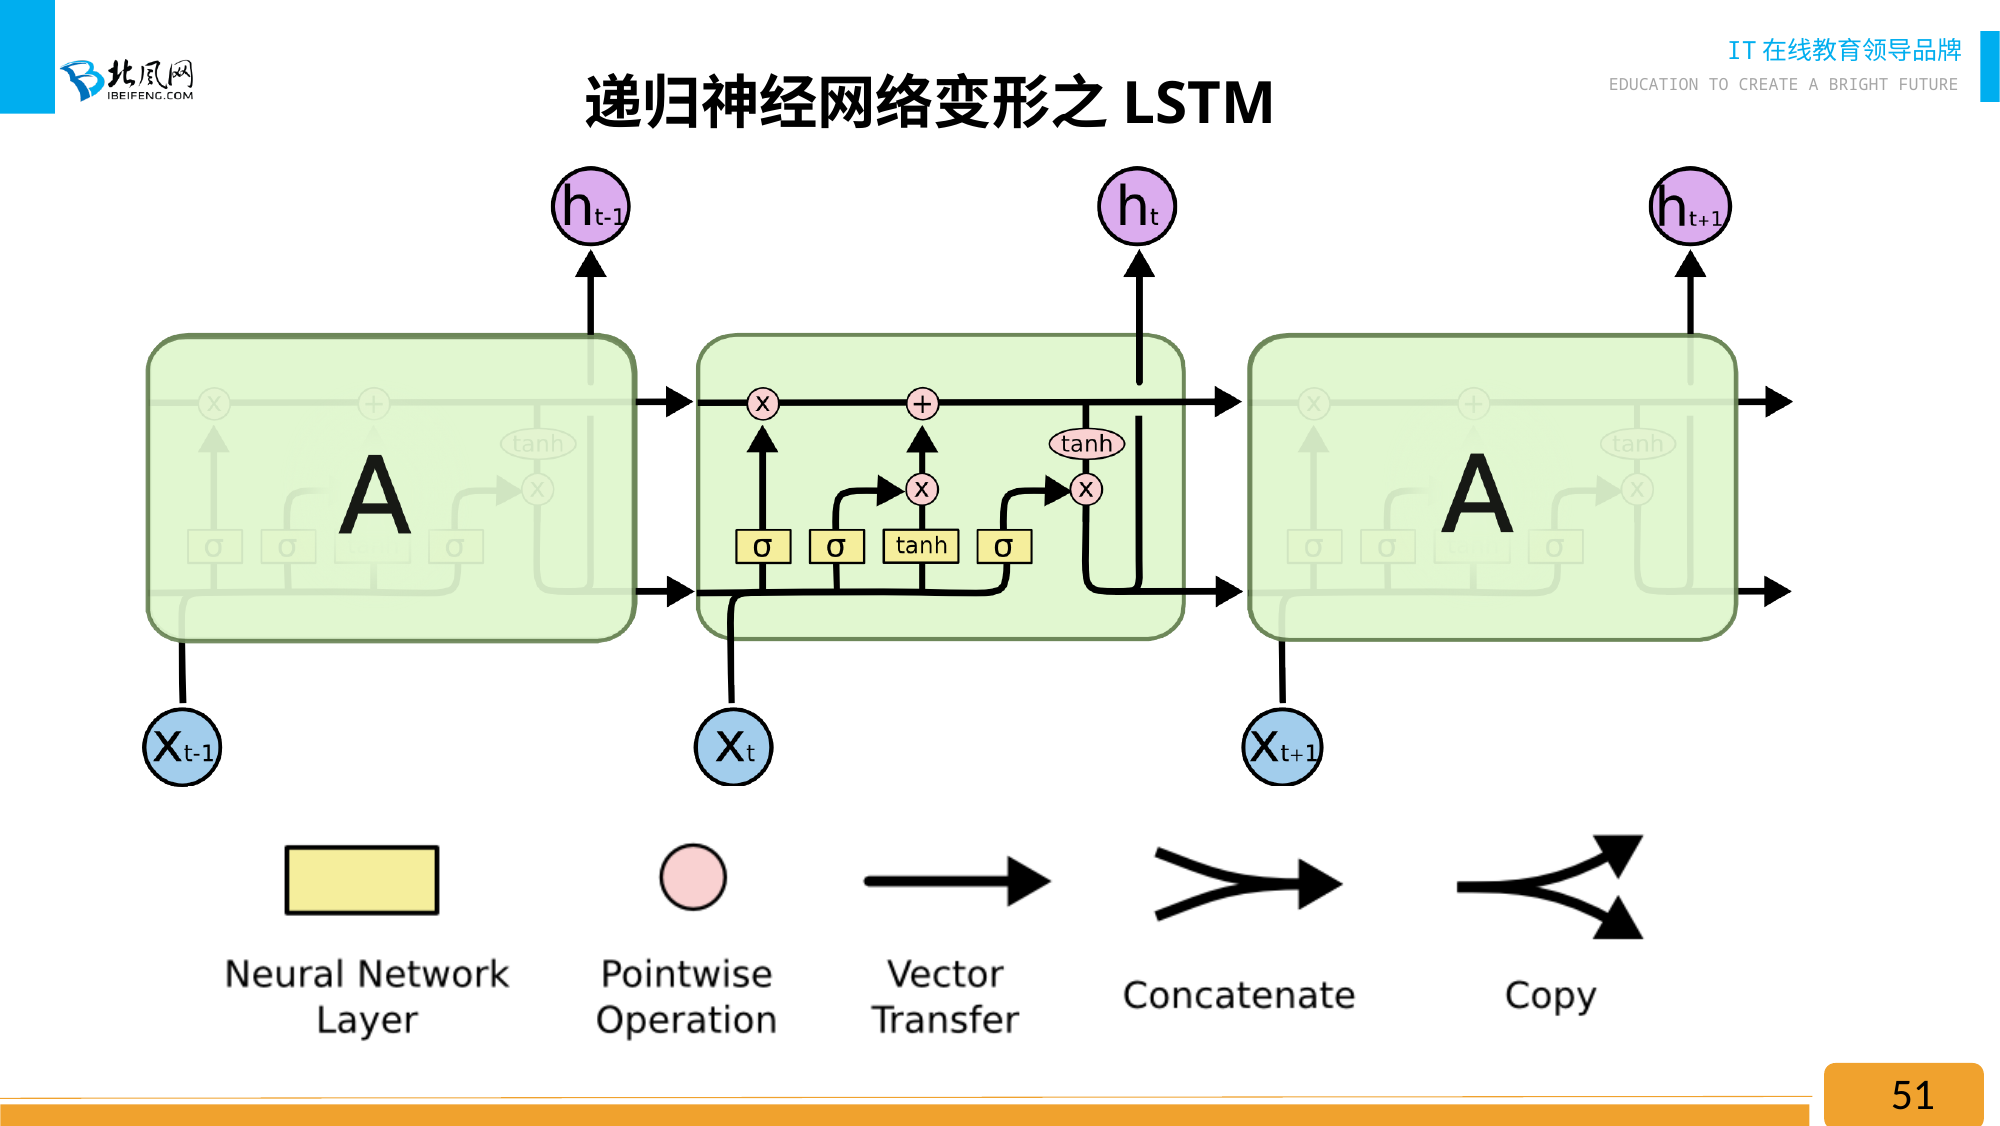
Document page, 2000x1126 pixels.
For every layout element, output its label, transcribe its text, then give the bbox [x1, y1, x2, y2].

picture [56, 54, 198, 103]
picture [142, 166, 1793, 1063]
title 递归神经网络变形之LSTM [255, 42, 1606, 166]
